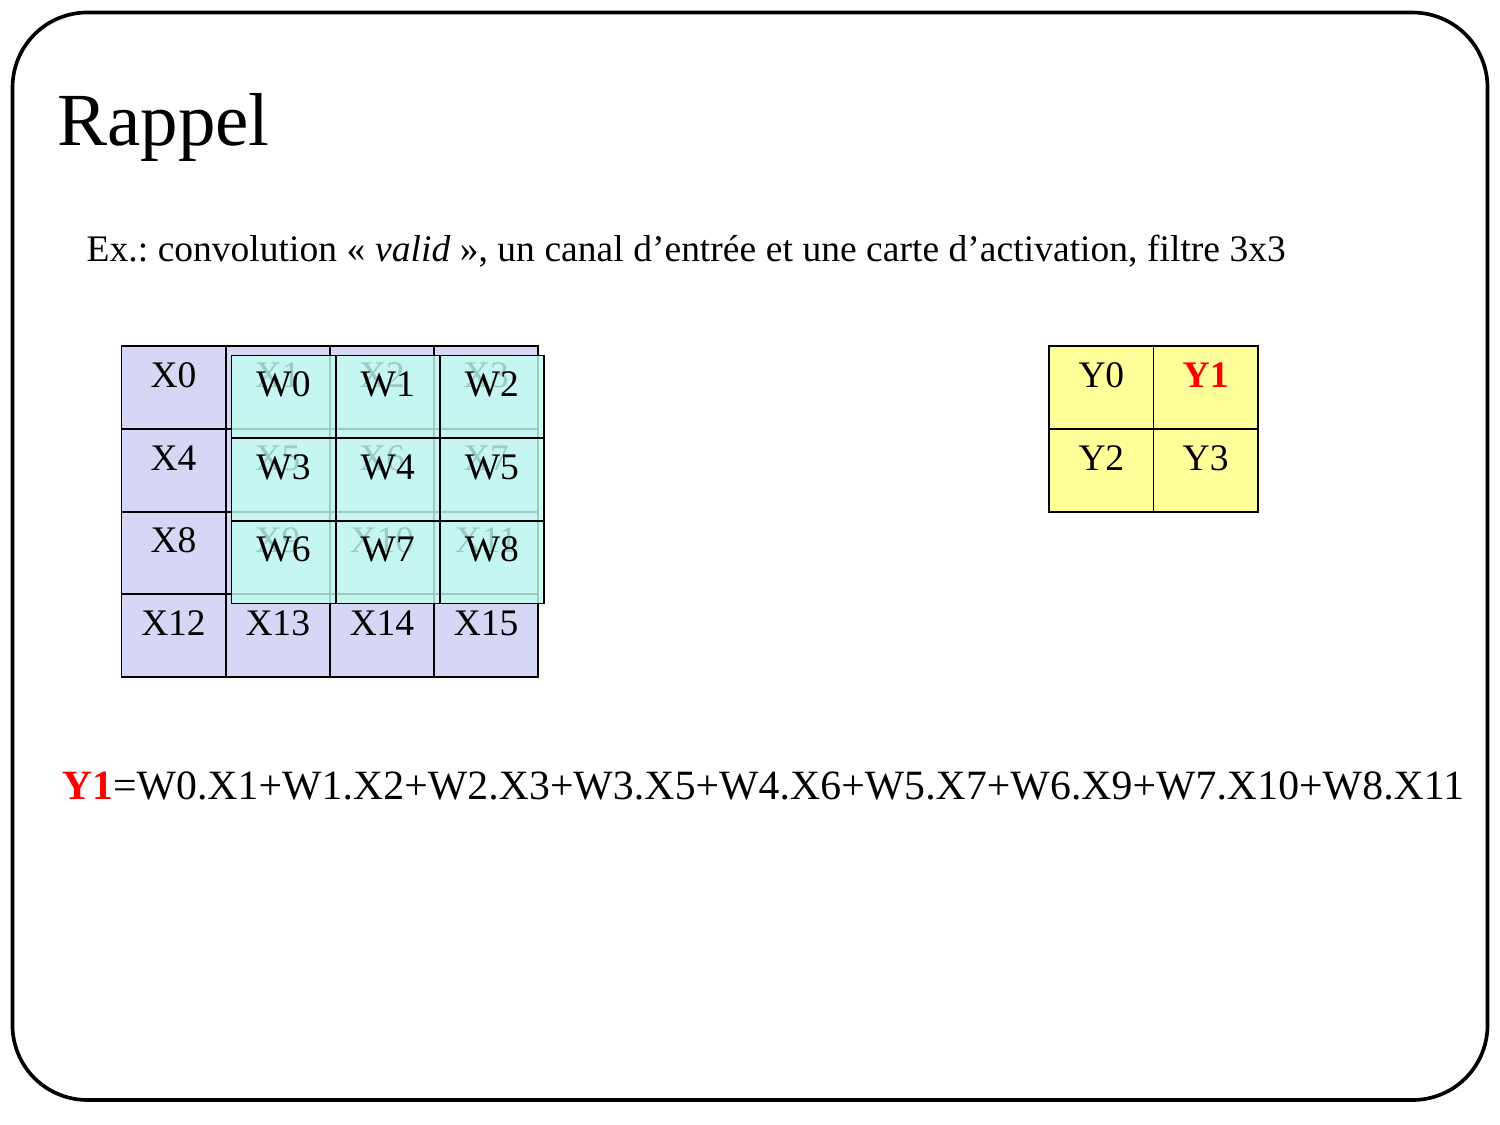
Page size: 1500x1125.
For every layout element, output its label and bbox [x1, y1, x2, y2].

table_header [435, 347, 537, 355]
table_cell [331, 604, 433, 676]
table_cell [337, 522, 439, 603]
table_header [122, 347, 225, 428]
table_header [232, 356, 335, 437]
text_box [47, 750, 1480, 816]
table_cell [122, 430, 225, 511]
table_cell [337, 439, 439, 520]
table_cell [1154, 430, 1257, 511]
table_cell [441, 522, 543, 603]
table_cell [232, 439, 335, 520]
table_header [227, 347, 329, 428]
table_header [331, 347, 433, 355]
table_cell [122, 513, 225, 593]
table_cell [227, 430, 231, 511]
table_cell [227, 513, 231, 593]
table_header [1050, 347, 1153, 428]
table_header [1154, 347, 1257, 428]
table_cell [232, 522, 335, 603]
table_cell [441, 439, 543, 520]
table_cell [435, 604, 537, 676]
table_cell [122, 595, 225, 676]
table_cell [227, 595, 329, 676]
title [42, 21, 1461, 210]
table_header [441, 356, 543, 437]
text_box [71, 216, 1303, 277]
table_cell [1050, 430, 1153, 511]
table_header [337, 356, 439, 437]
